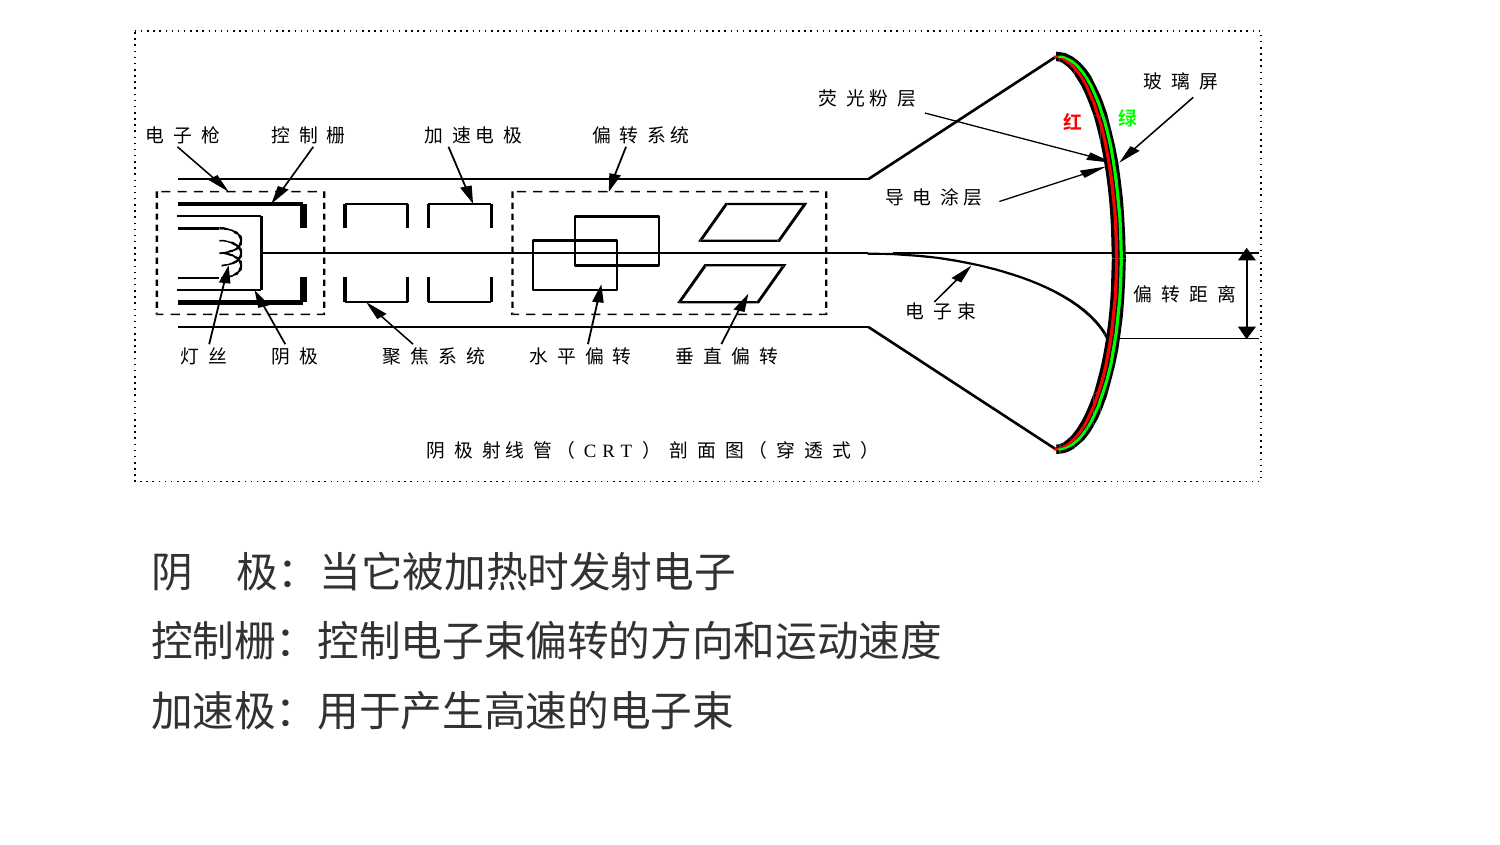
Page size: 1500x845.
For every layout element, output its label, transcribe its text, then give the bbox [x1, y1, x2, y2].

text_box [134, 31, 1262, 482]
text_box 阴 极：当它被加热时发射电子 控制栅：控制电子束偏转的方向和运动速度 加速极：用于产生高速的电子束 [148, 523, 945, 735]
